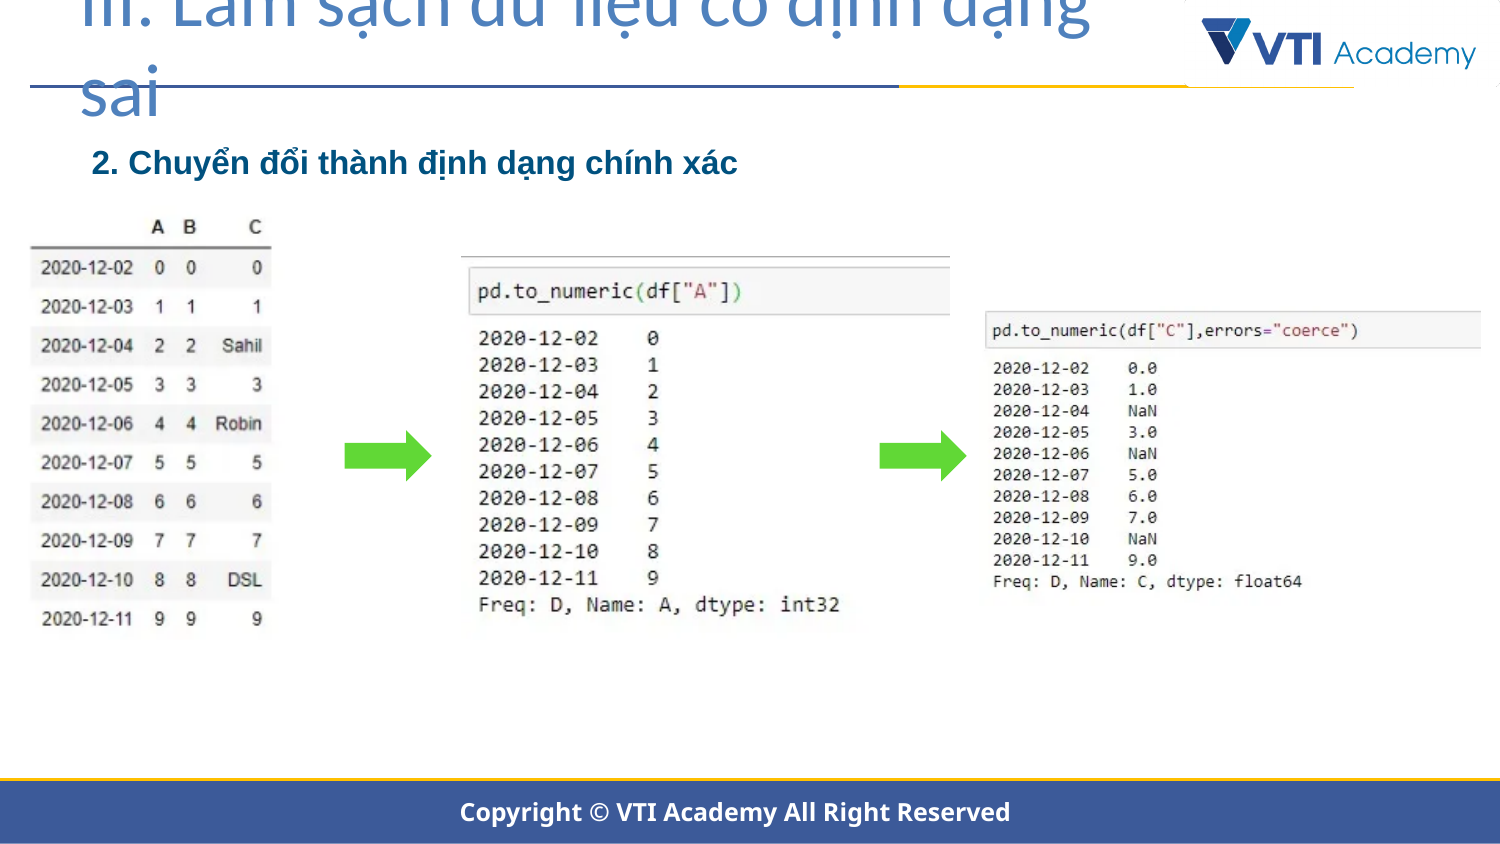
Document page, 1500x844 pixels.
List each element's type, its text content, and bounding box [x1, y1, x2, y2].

picture [1184, 0, 1500, 87]
text_box [955, 444, 967, 468]
picture [461, 256, 950, 640]
text_box III. Làm sạch dữ liệu có định dạng sai [73, 9, 1176, 74]
picture [979, 306, 1481, 606]
picture [24, 201, 301, 640]
text_box [344, 430, 432, 482]
text_box 2. Chuyển đổi thành định dạng chính xác [76, 106, 1424, 196]
